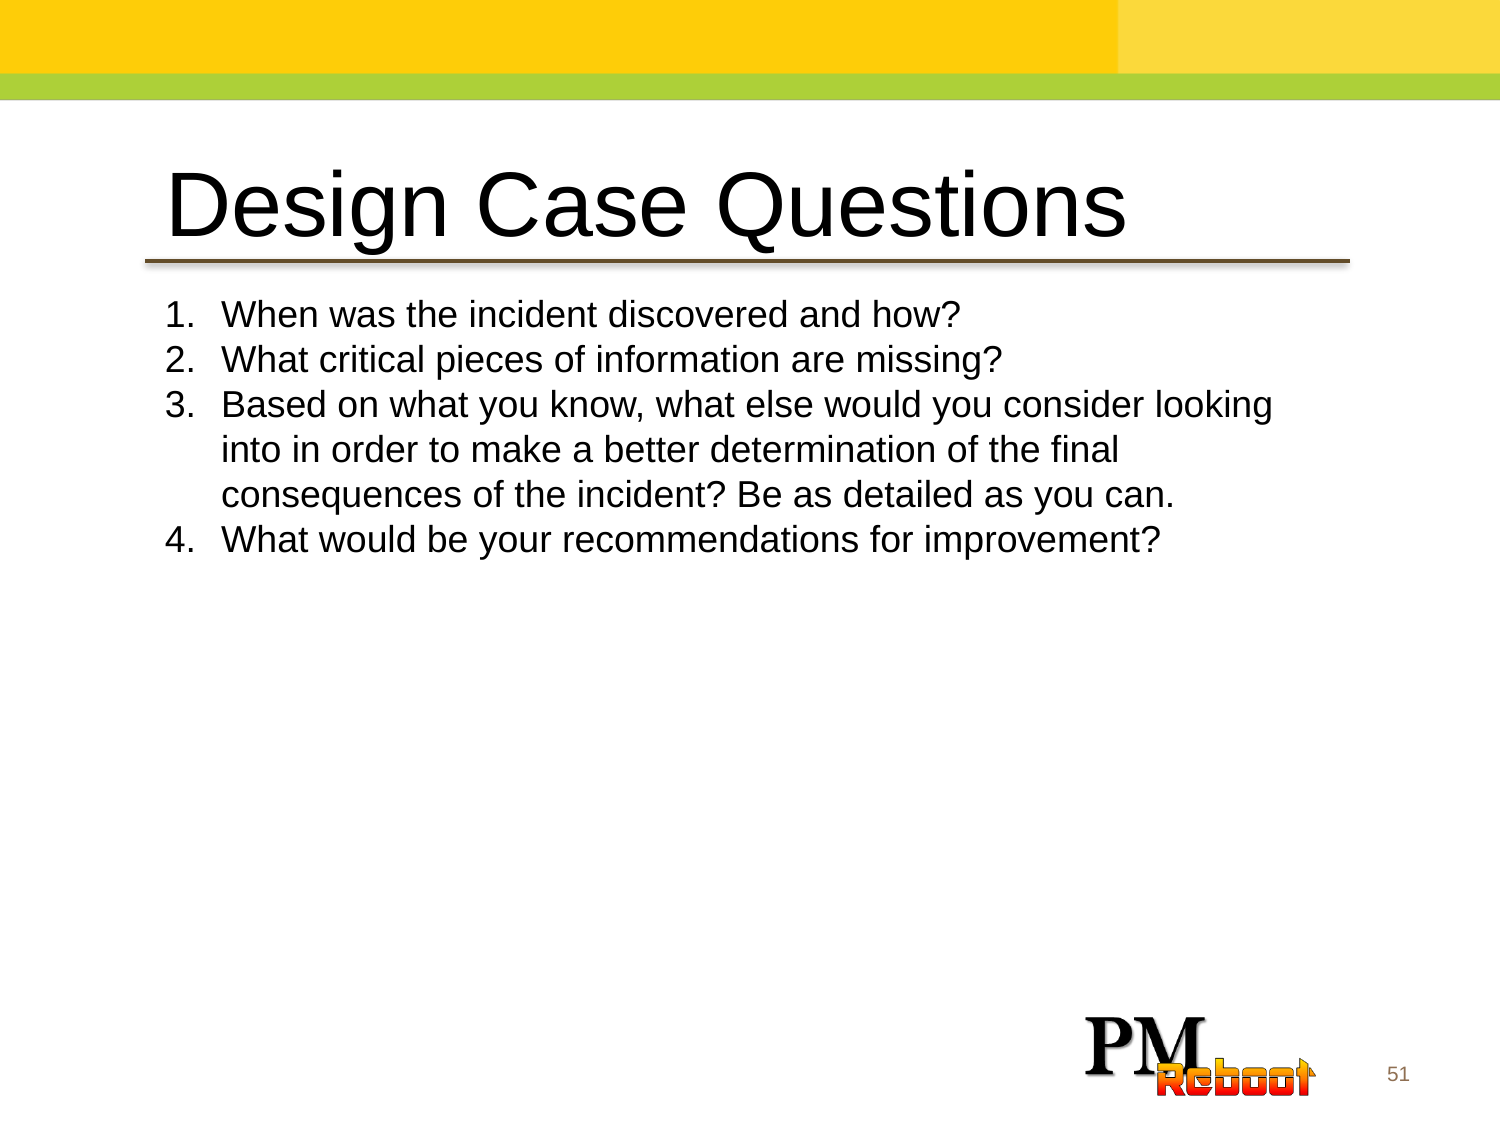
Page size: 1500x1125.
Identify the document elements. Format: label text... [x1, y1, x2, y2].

picture [0, 0, 1500, 1125]
text_box Design Case Questions [150, 137, 1202, 263]
slide_number 51 [1074, 1042, 1425, 1103]
text_box When was the incident discovered and how? What critical pieces of information are missing? Based on what you know, what else would you consider looking into in order to make a better determination of the final consequences of the incident? Be as detailed as you can. What would be your recommendations for improvement? [149, 282, 1350, 567]
